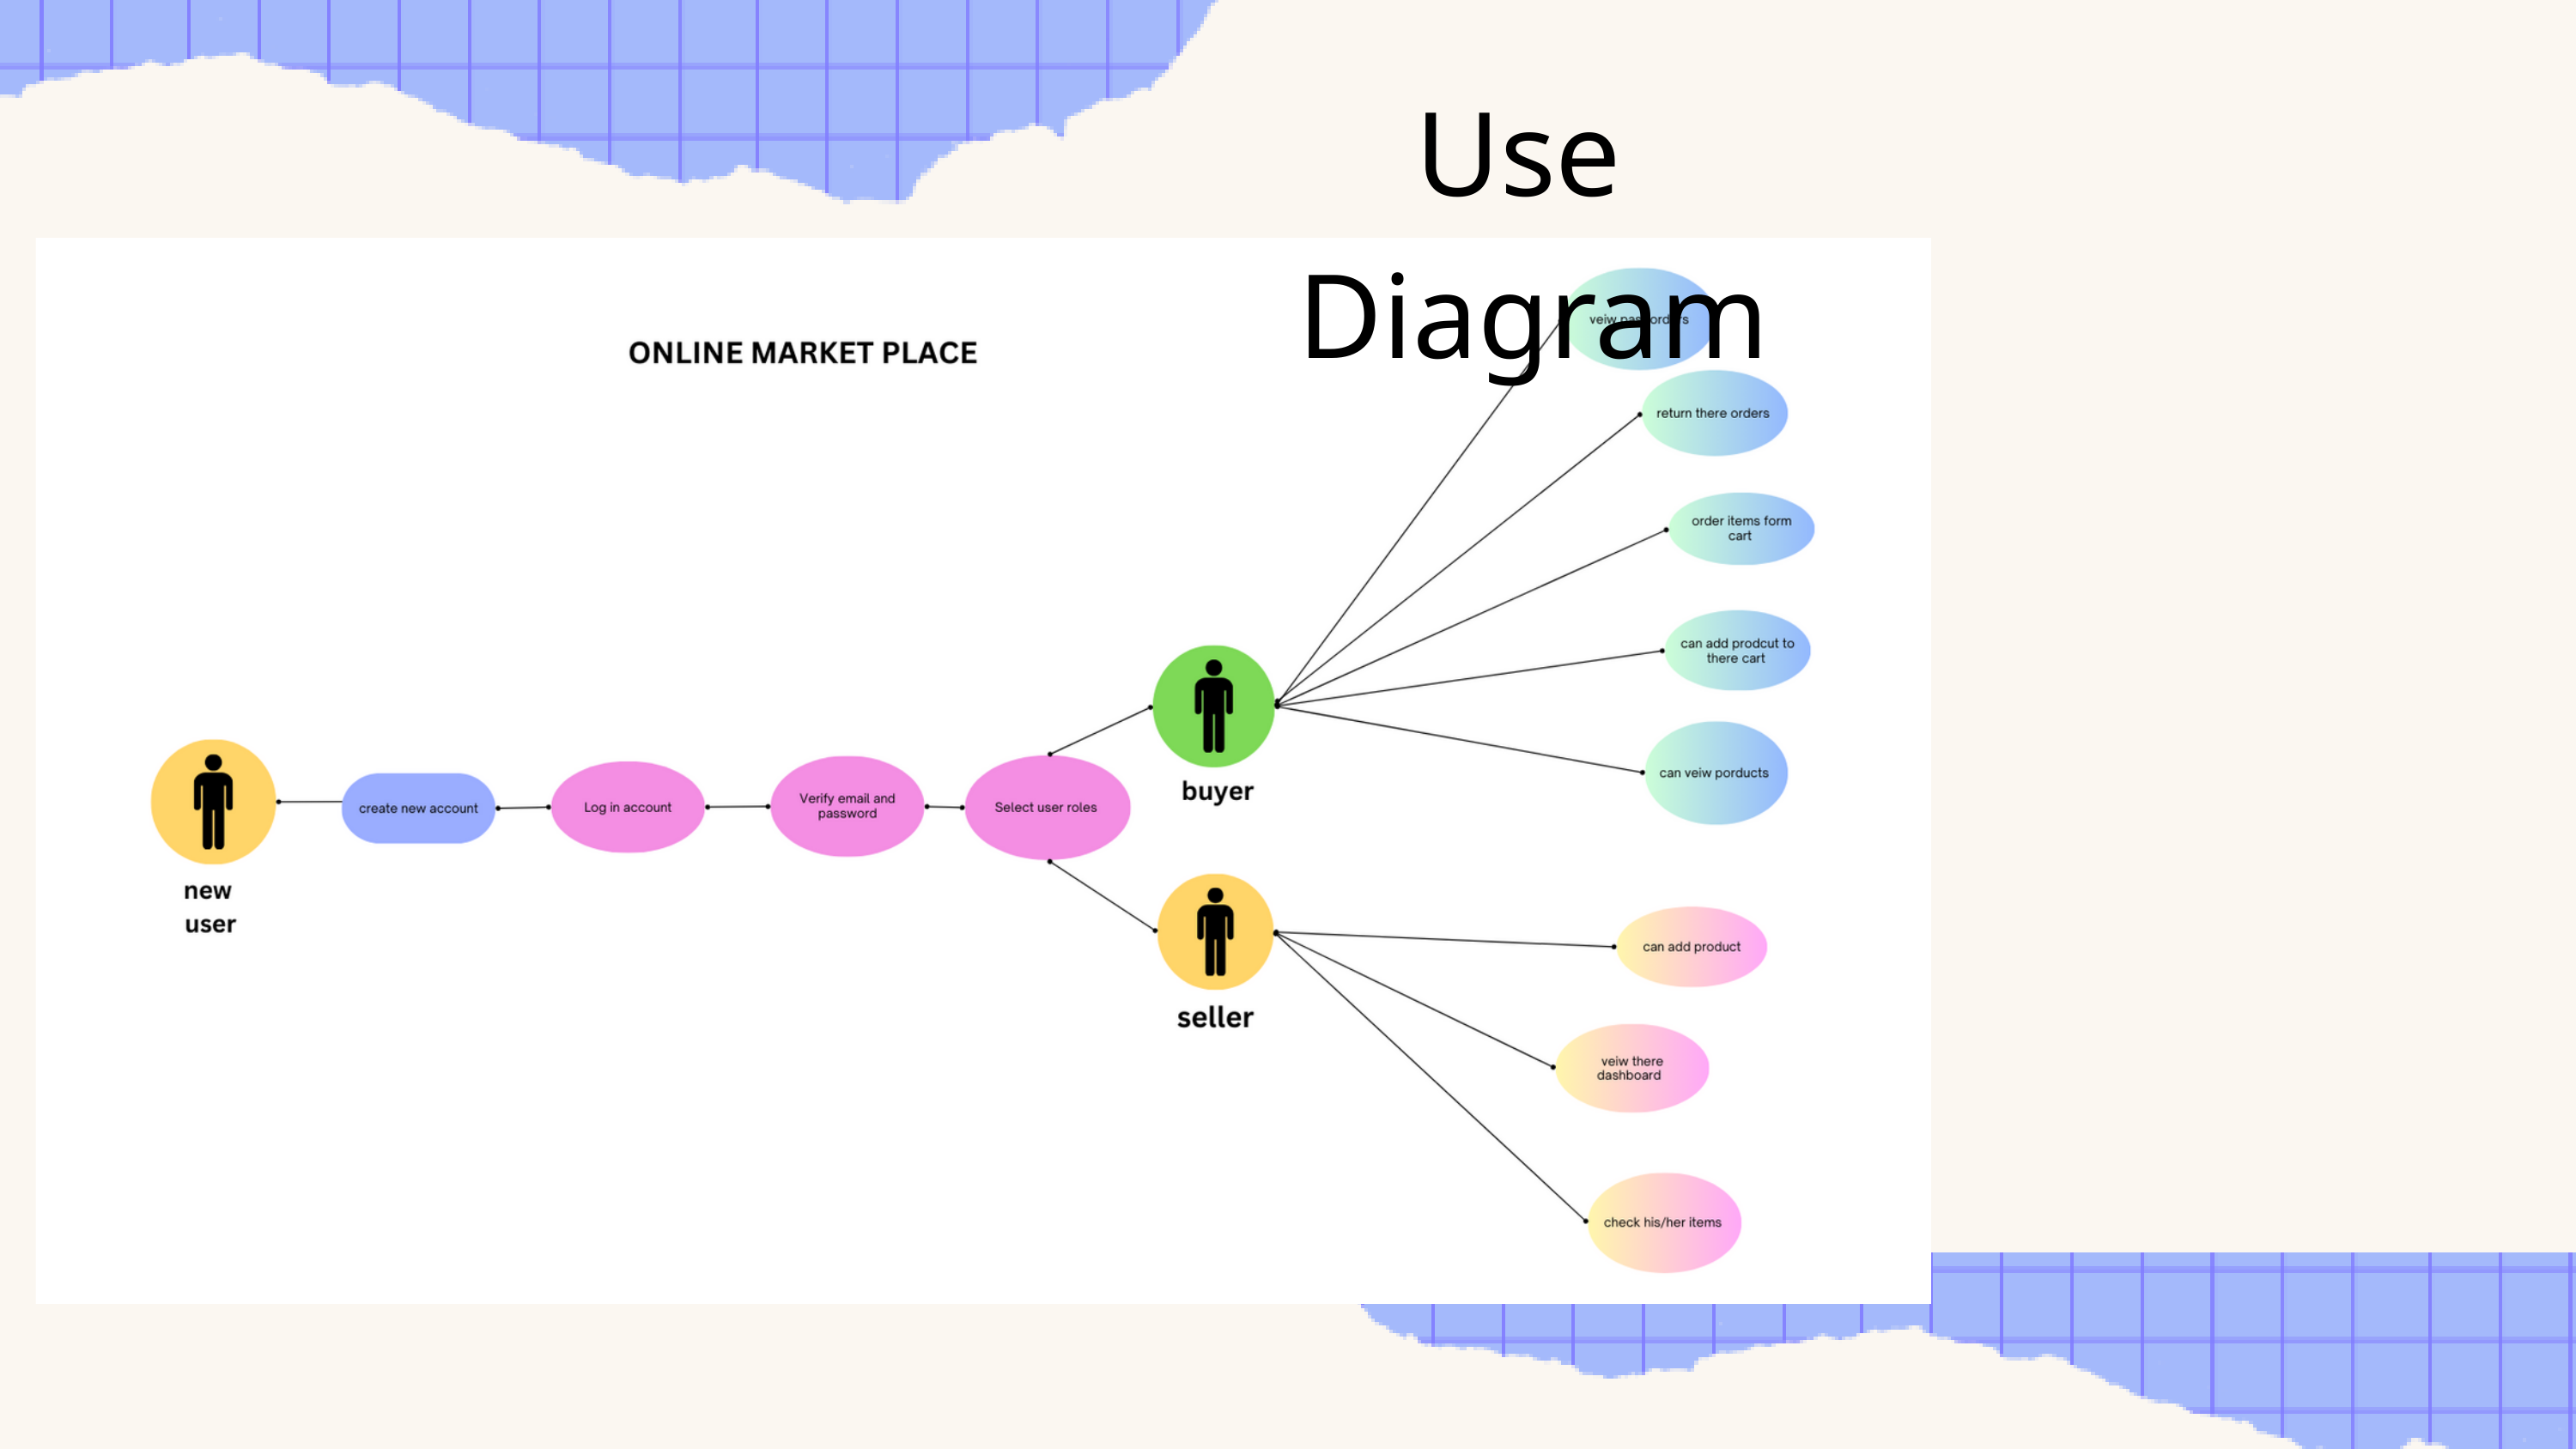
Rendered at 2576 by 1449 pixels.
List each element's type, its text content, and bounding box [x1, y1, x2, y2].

text_box [1298, 1252, 2576, 1449]
text_box Use Diagram [1209, 56, 1858, 382]
text_box [0, 0, 1254, 204]
text_box [35, 238, 1932, 1304]
